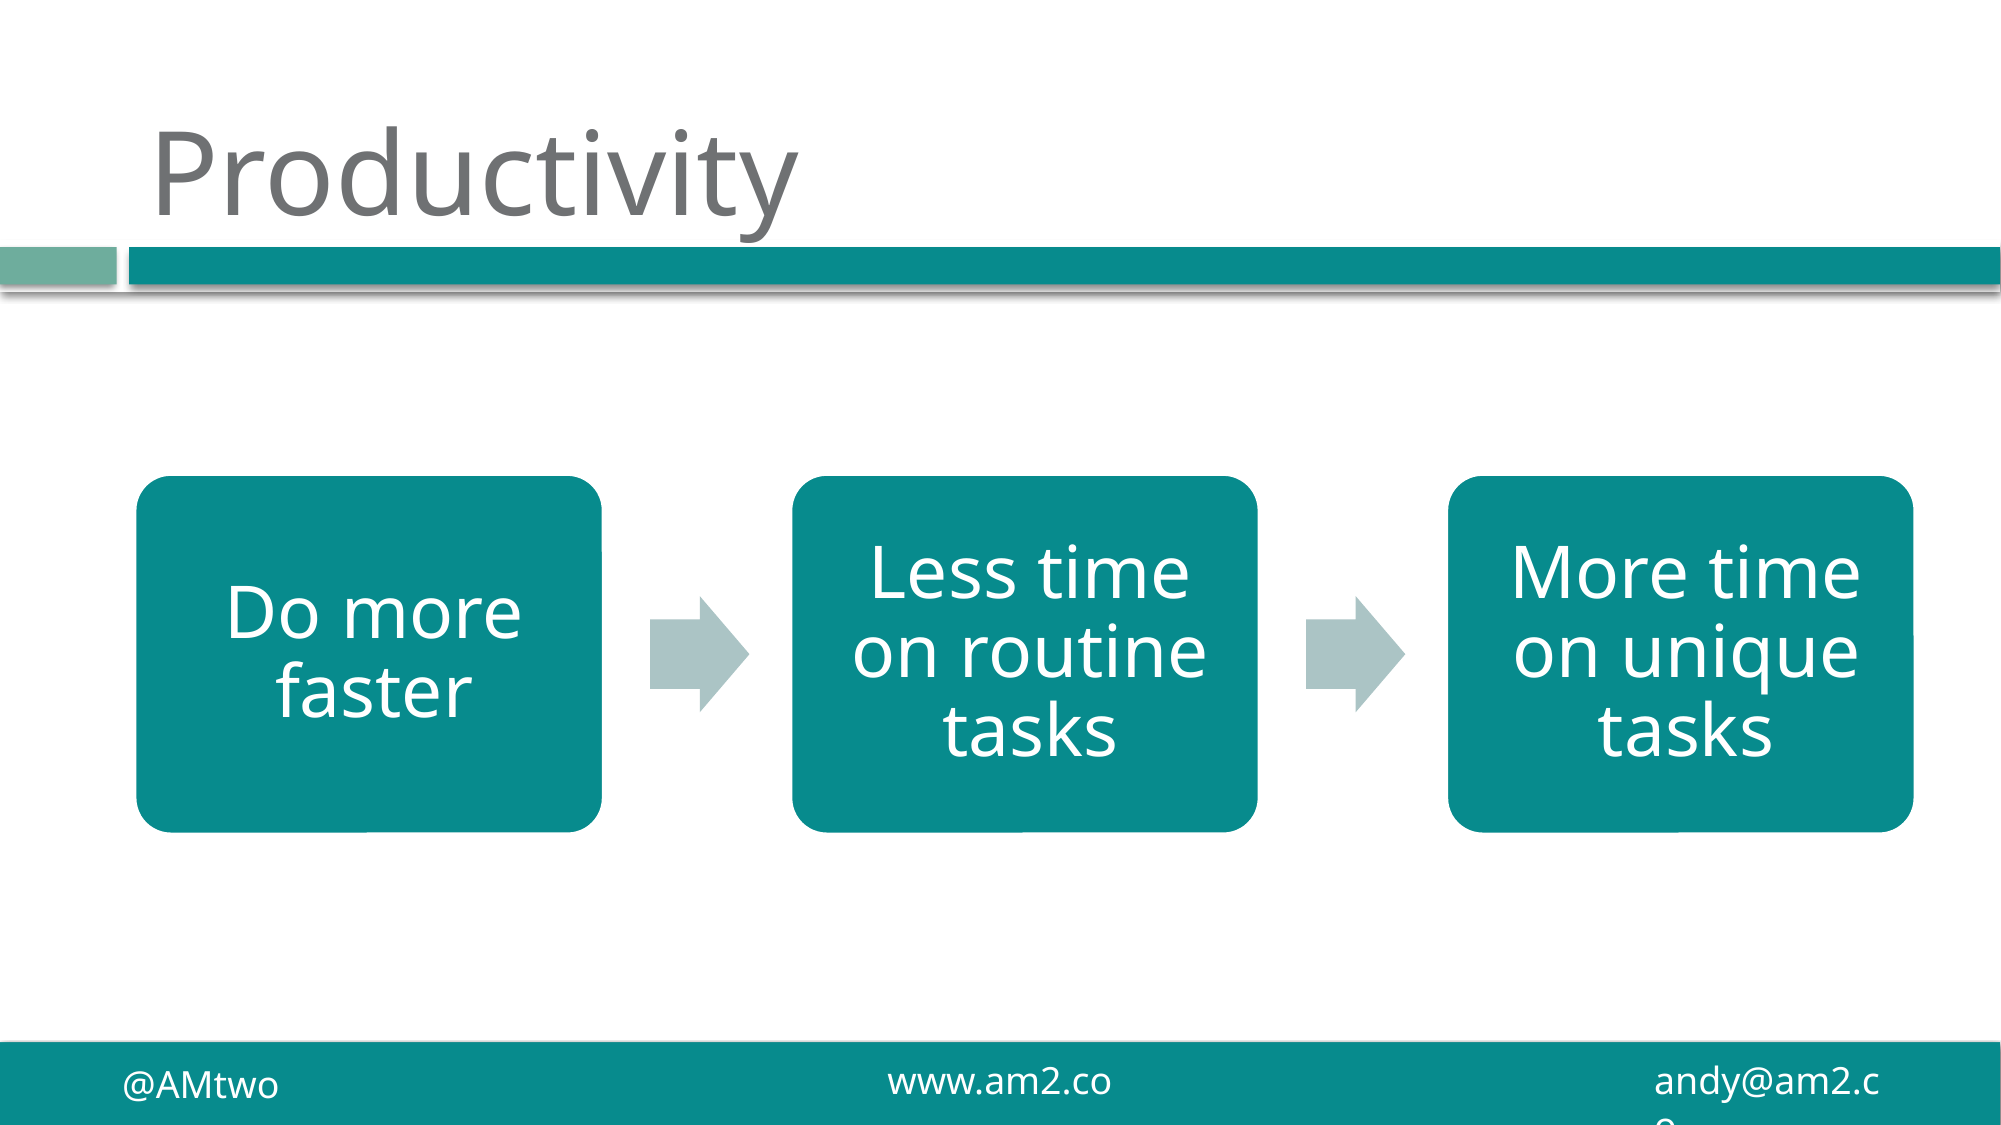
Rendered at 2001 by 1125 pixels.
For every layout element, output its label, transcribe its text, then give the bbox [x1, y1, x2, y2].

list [132, 295, 1917, 1013]
title Productivity [133, 25, 1917, 246]
